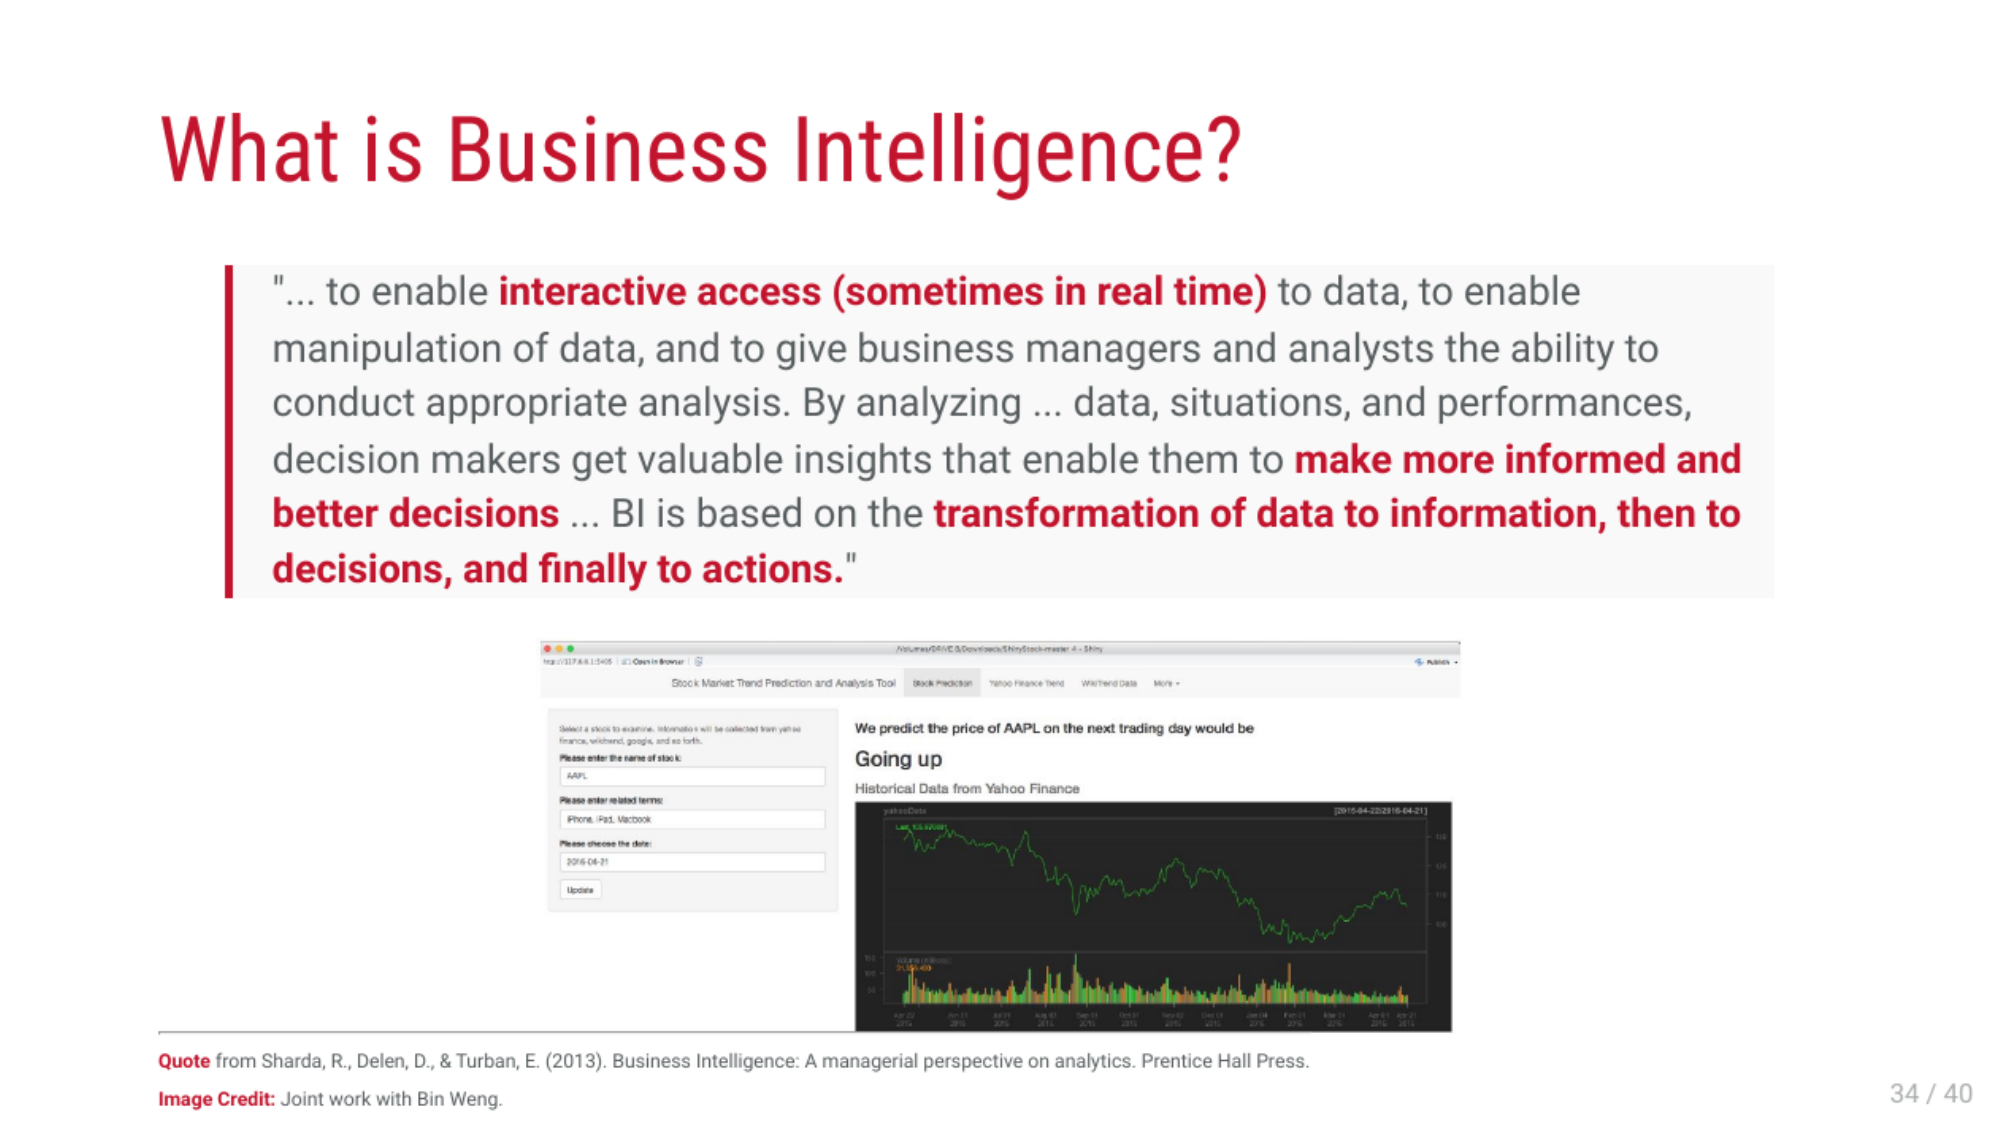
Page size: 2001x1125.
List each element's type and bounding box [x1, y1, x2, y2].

list [0, 0, 2000, 1125]
